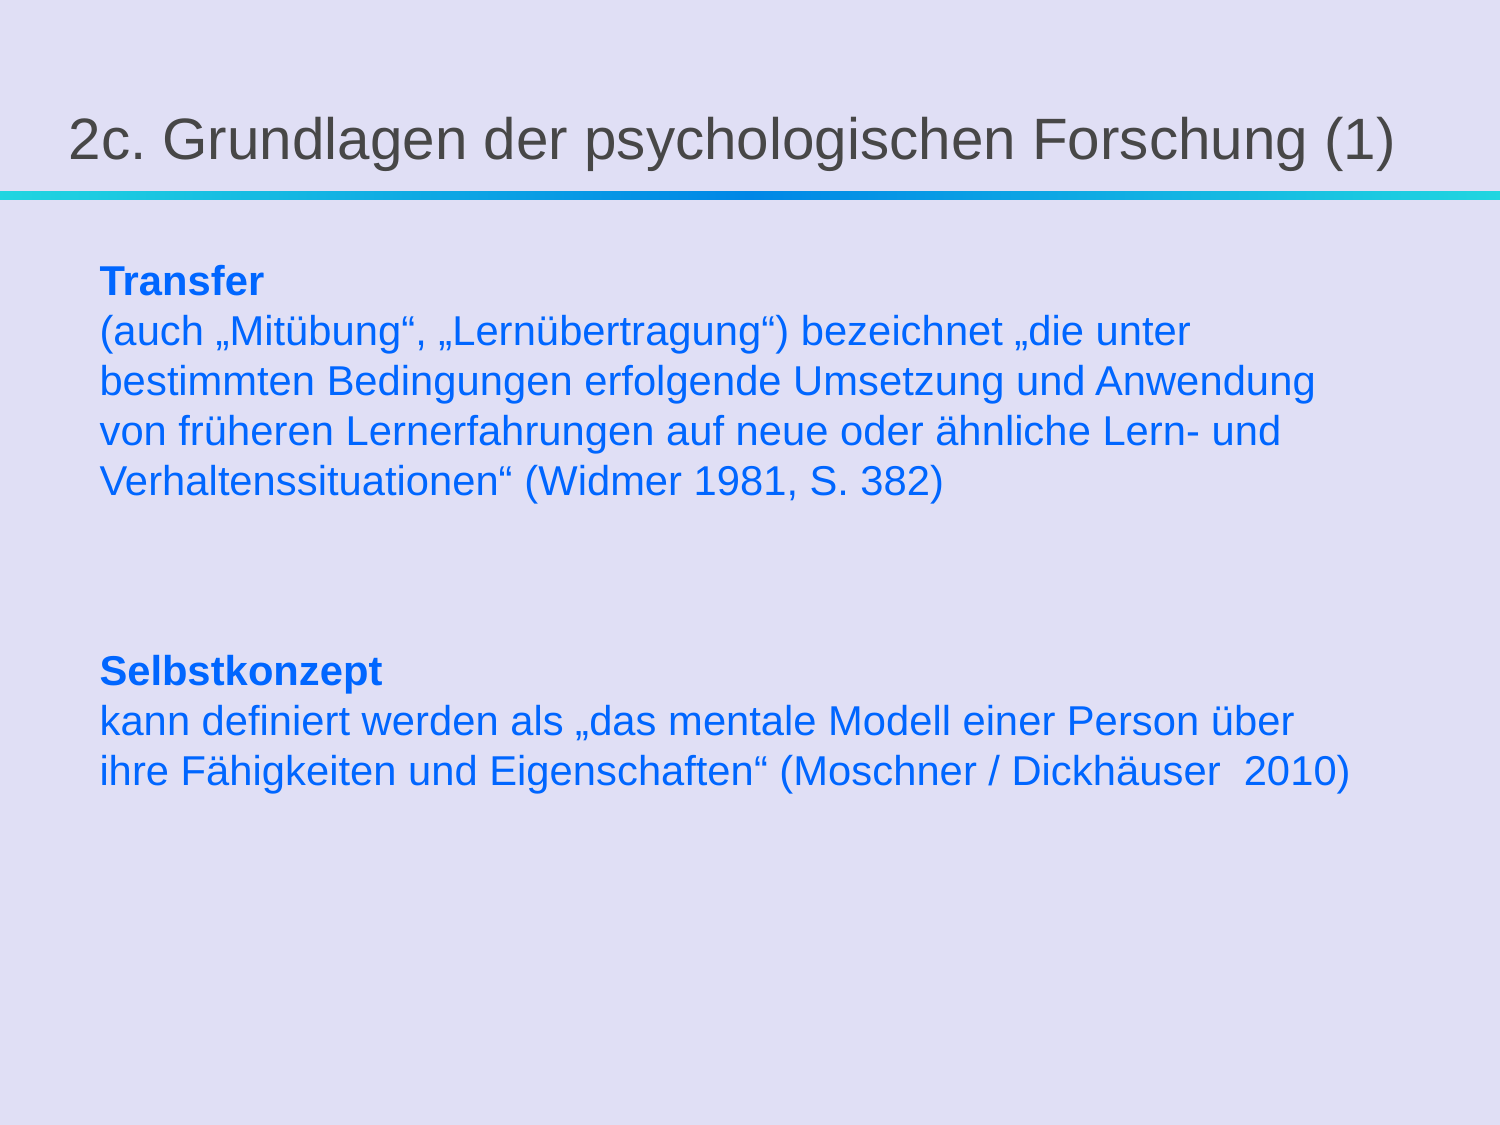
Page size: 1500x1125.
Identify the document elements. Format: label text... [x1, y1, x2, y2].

title 2c. Grundlagen der psychologischen Forschung (1) [53, 0, 1430, 179]
text_box Selbstkonzept kann definiert werden als „das mentale Modell einer Person über ihre Fähigkeiten und Eigenschaften“ (Moschner / Dickhäuser 2010) [84, 636, 1384, 801]
text_box Transfer (auch „Mitübung“, „Lernübertragung“) bezeichnet „die unter bestimmten Bedingungen erfolgende Umsetzung und Anwendung von früheren Lernerfahrungen auf neue oder ähnliche Lern- und Verhaltenssituationen“ (Widmer 1981, S. 382) [84, 246, 1384, 562]
text_box [0, 191, 1500, 200]
